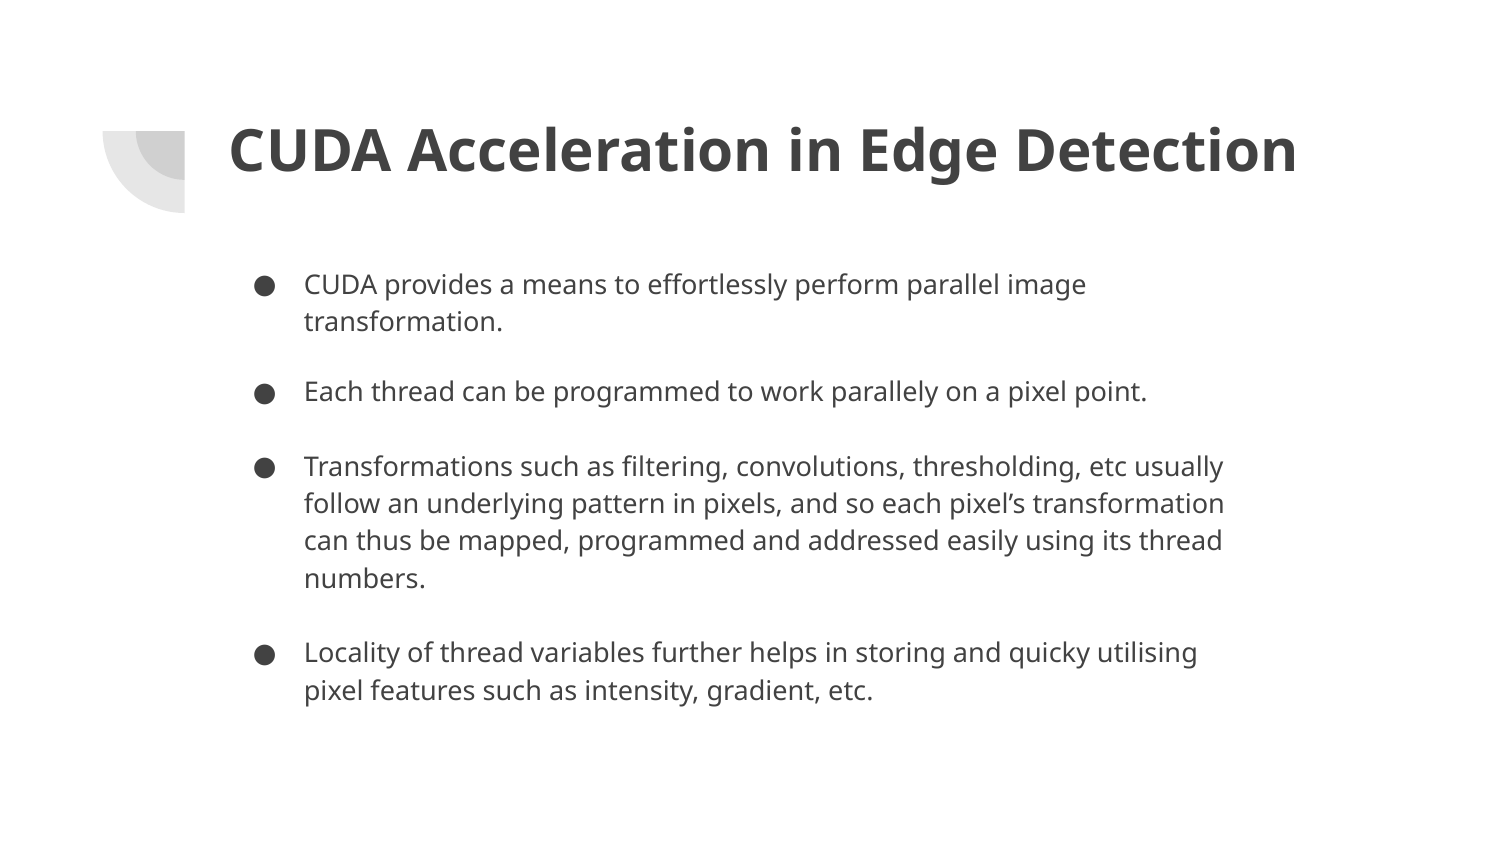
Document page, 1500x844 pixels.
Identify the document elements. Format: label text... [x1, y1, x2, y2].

list CUDA provides a means to effortlessly perform parallel image transformation. Each thread can be programmed to work parallely on a pixel point. Transformations such as filtering, convolutions, thresholding, etc usually follow an underlying pattern in pixels, and so each pixel’s transformation can thus be mapped, programmed and addressed easily using its thread numbers. Locality of thread variables further helps in storing and quicky utilising pixel features such as intensity, gradient, etc. [213, 247, 1272, 784]
title CUDA Acceleration in Edge Detection [213, 98, 1368, 263]
